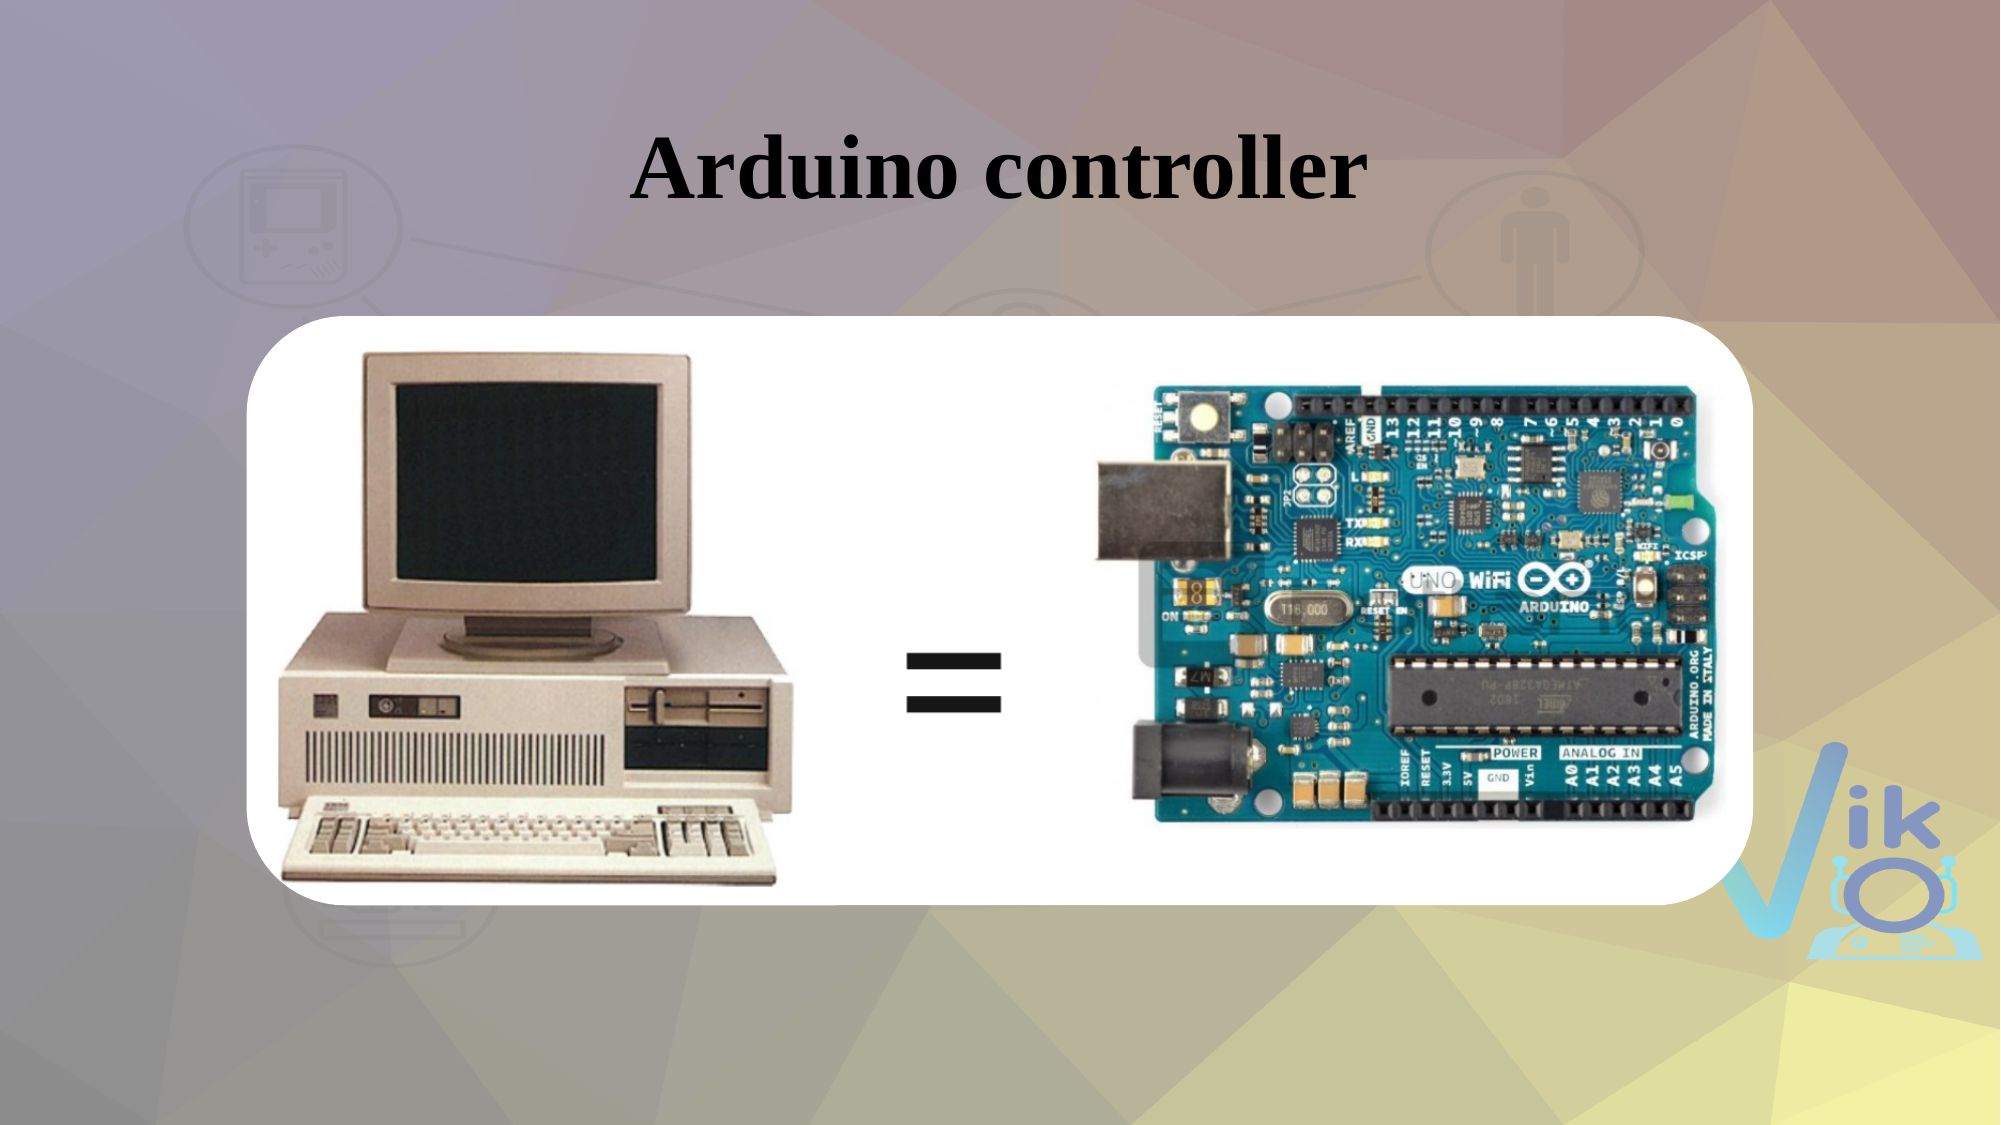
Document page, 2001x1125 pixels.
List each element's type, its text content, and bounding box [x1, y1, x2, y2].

picture [246, 316, 1754, 906]
title Arduino controller [137, 59, 1863, 278]
